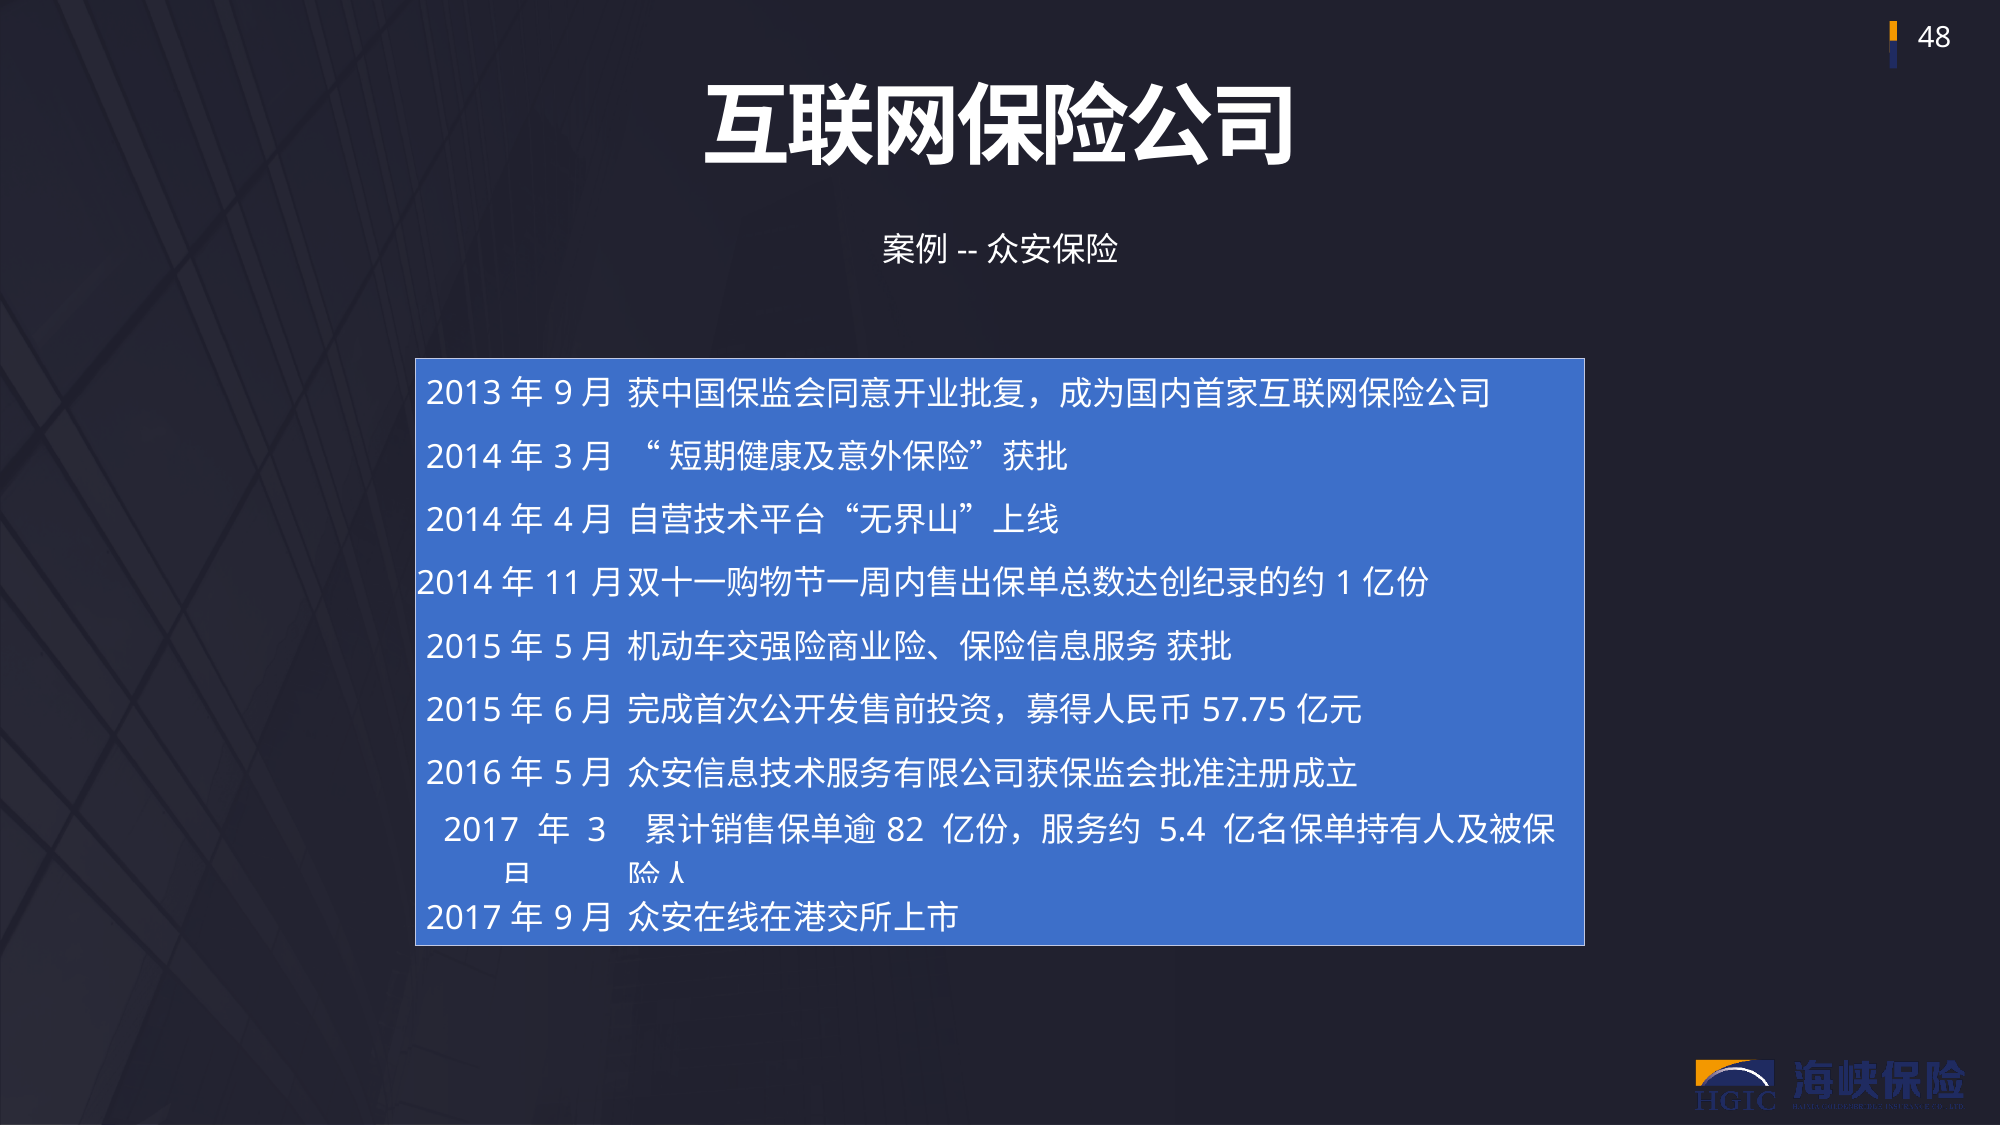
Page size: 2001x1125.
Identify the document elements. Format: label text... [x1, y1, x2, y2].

table_header 获中国保监会同意开业批复，成为国内首家互联网保险公司 [626, 359, 1584, 422]
table_cell 累计销售保单逾82 亿份，服务约 5.4 亿名保单持有人及被保险人 [626, 801, 1584, 883]
table_cell 完成首次公开发售前投资，募得人民币57.75亿元 [626, 675, 1584, 738]
table_cell 2015年6月 [416, 675, 626, 738]
picture [0, 181, 2000, 1125]
table_cell 2014年4月 [416, 485, 626, 548]
table_cell 2014年11月 [416, 548, 626, 612]
picture [0, 0, 2000, 63]
table_cell 2014年3月 [416, 422, 626, 485]
text_box 案例--众安保险 [121, 223, 1881, 273]
table_cell 机动车交强险商业险、保险信息服务 获批 [626, 612, 1584, 675]
table_cell 2015年5月 [416, 612, 626, 675]
table_cell 2017 年 3 月 [416, 801, 626, 883]
table_cell 自营技术平台“无界山”上线 [626, 485, 1584, 548]
table_cell “短期健康及意外保险”获批 [626, 422, 1584, 485]
table_cell 2017年9月 [416, 883, 626, 945]
table_cell 双十一购物节一周内售出保单总数达创纪录的约1亿份 [626, 548, 1584, 612]
table_cell 2016年5月 [416, 738, 626, 801]
table_cell 众安信息技术服务有限公司获保监会批准注册成立 [626, 738, 1584, 801]
table_header 2013年9月 [416, 359, 626, 422]
text_box 互联网保险公司 [0, 63, 2000, 181]
table_cell 众安在线在港交所上市 [626, 883, 1584, 945]
